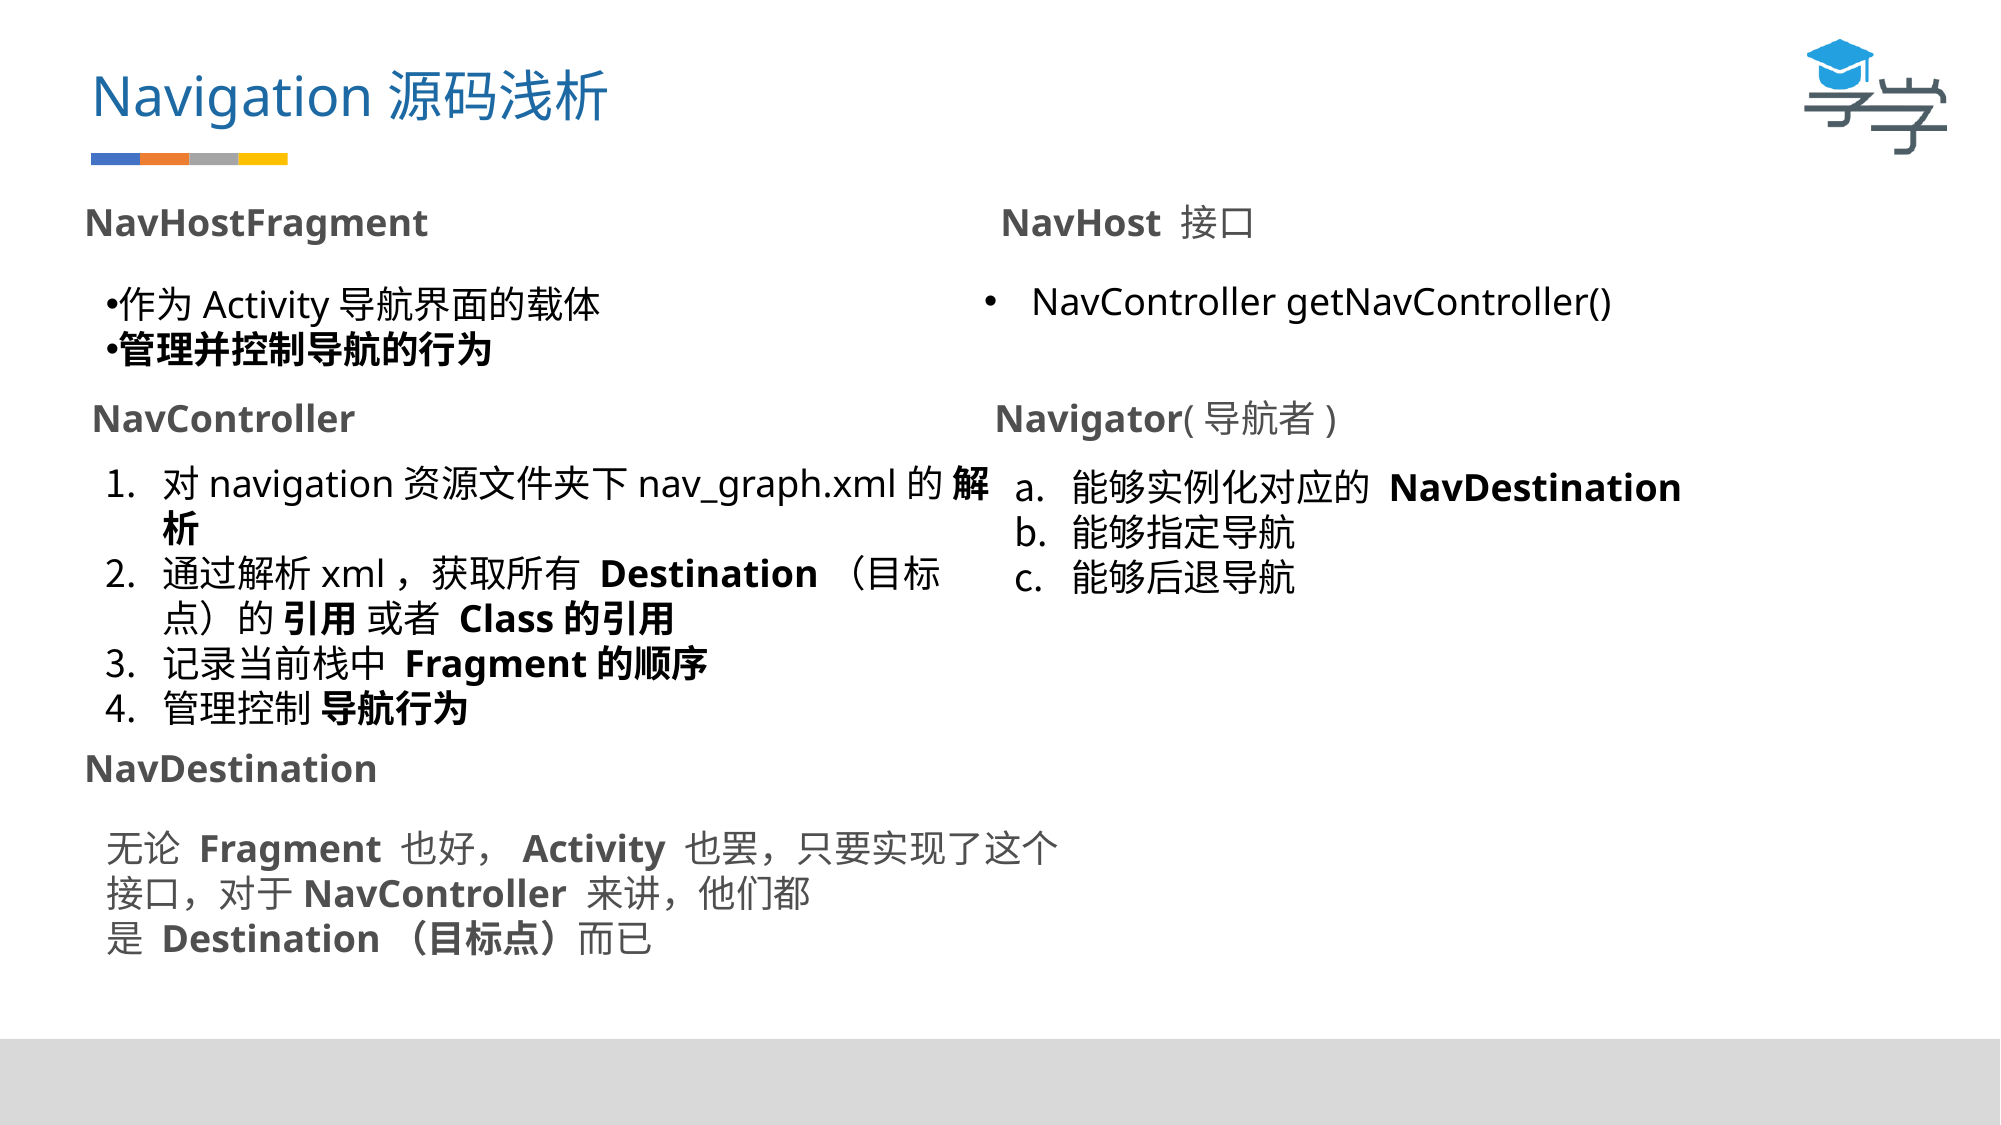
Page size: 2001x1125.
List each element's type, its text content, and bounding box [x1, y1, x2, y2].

text_box NavHost 接口 [985, 191, 1271, 251]
picture [1799, 20, 1952, 173]
text_box 作为Activity导航界面的载体 管理并控制导航的行为 [91, 274, 850, 379]
text_box 能够实例化对应的 NavDestination 能够指定导航 能够后退导航 [999, 456, 2000, 607]
text_box NavHostFragment [69, 191, 444, 252]
text_box 对navigation资源文件夹下nav_graph.xml的 解析 通过解析xml，获取所有 Destination（目标点）的 引用 或者 Class的引用 记录当前栈中 Fragment的顺序 管理控制 导航行为 [90, 452, 1029, 738]
text_box NavDestination [69, 737, 394, 798]
text_box 无论 Fragment 也好，Activity 也罢，只要实现了这个接口，对于NavController 来讲，他们都是 Destination（目标点）而已 [91, 817, 1092, 967]
text_box Navigation源码浅析 [91, 60, 699, 128]
text_box NavController getNavController() [969, 270, 1627, 331]
text_box Navigator(导航者) [979, 387, 1361, 448]
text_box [90, 152, 288, 166]
text_box NavController [76, 387, 371, 448]
